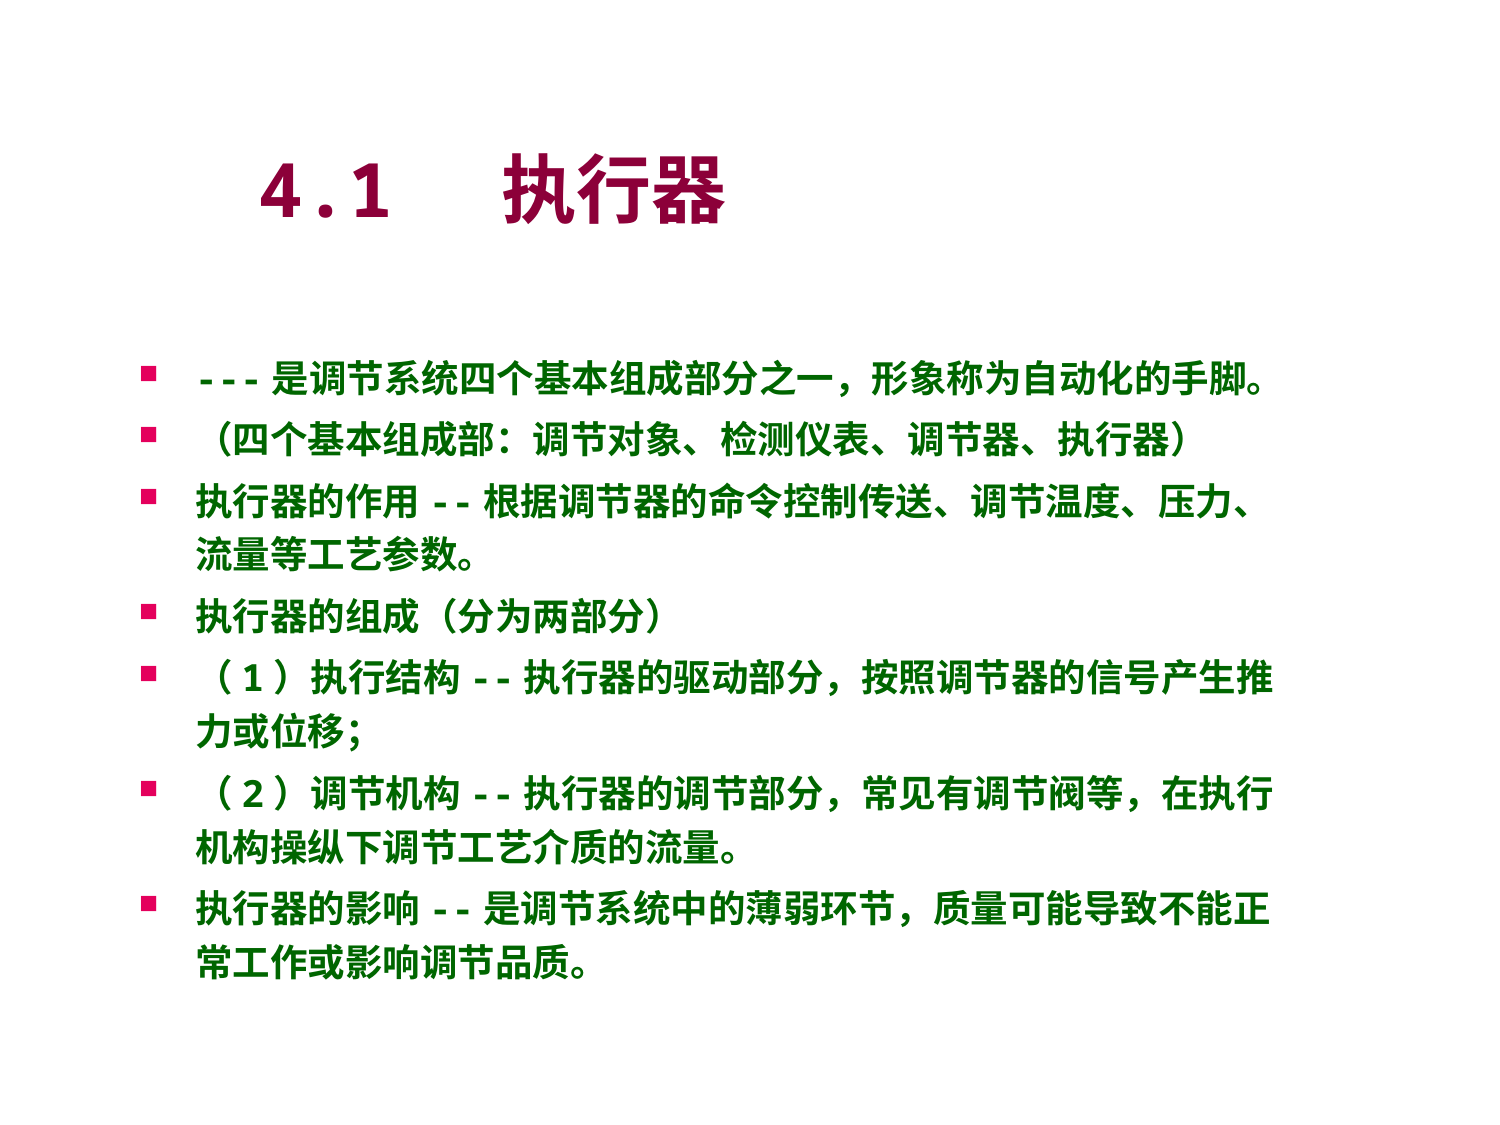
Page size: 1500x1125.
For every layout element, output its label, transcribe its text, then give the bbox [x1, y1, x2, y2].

list ---是调节系统四个基本组成部分之一，形象称为自动化的手脚。 （四个基本组成部：调节对象、检测仪表、调节器、执行器） 执行器的作用--根据调节器的命令控制传送、调节温度、压力、流量等工艺参数。 执行器的组成（分为两部分） （1）执行结构--执行器的驱动部分，按照调节器的信号产生推力或位移； （2）调节机构--执行器的调节部分，常见有调节阀等，在执行机构操纵下调节工艺介质的流量。 执行器的影响--是调节系统中的薄弱环节，质量可能导致不能正常工作或影响调节品质。 [123, 337, 1306, 1059]
title 4.1 执行器 [243, 143, 1105, 233]
